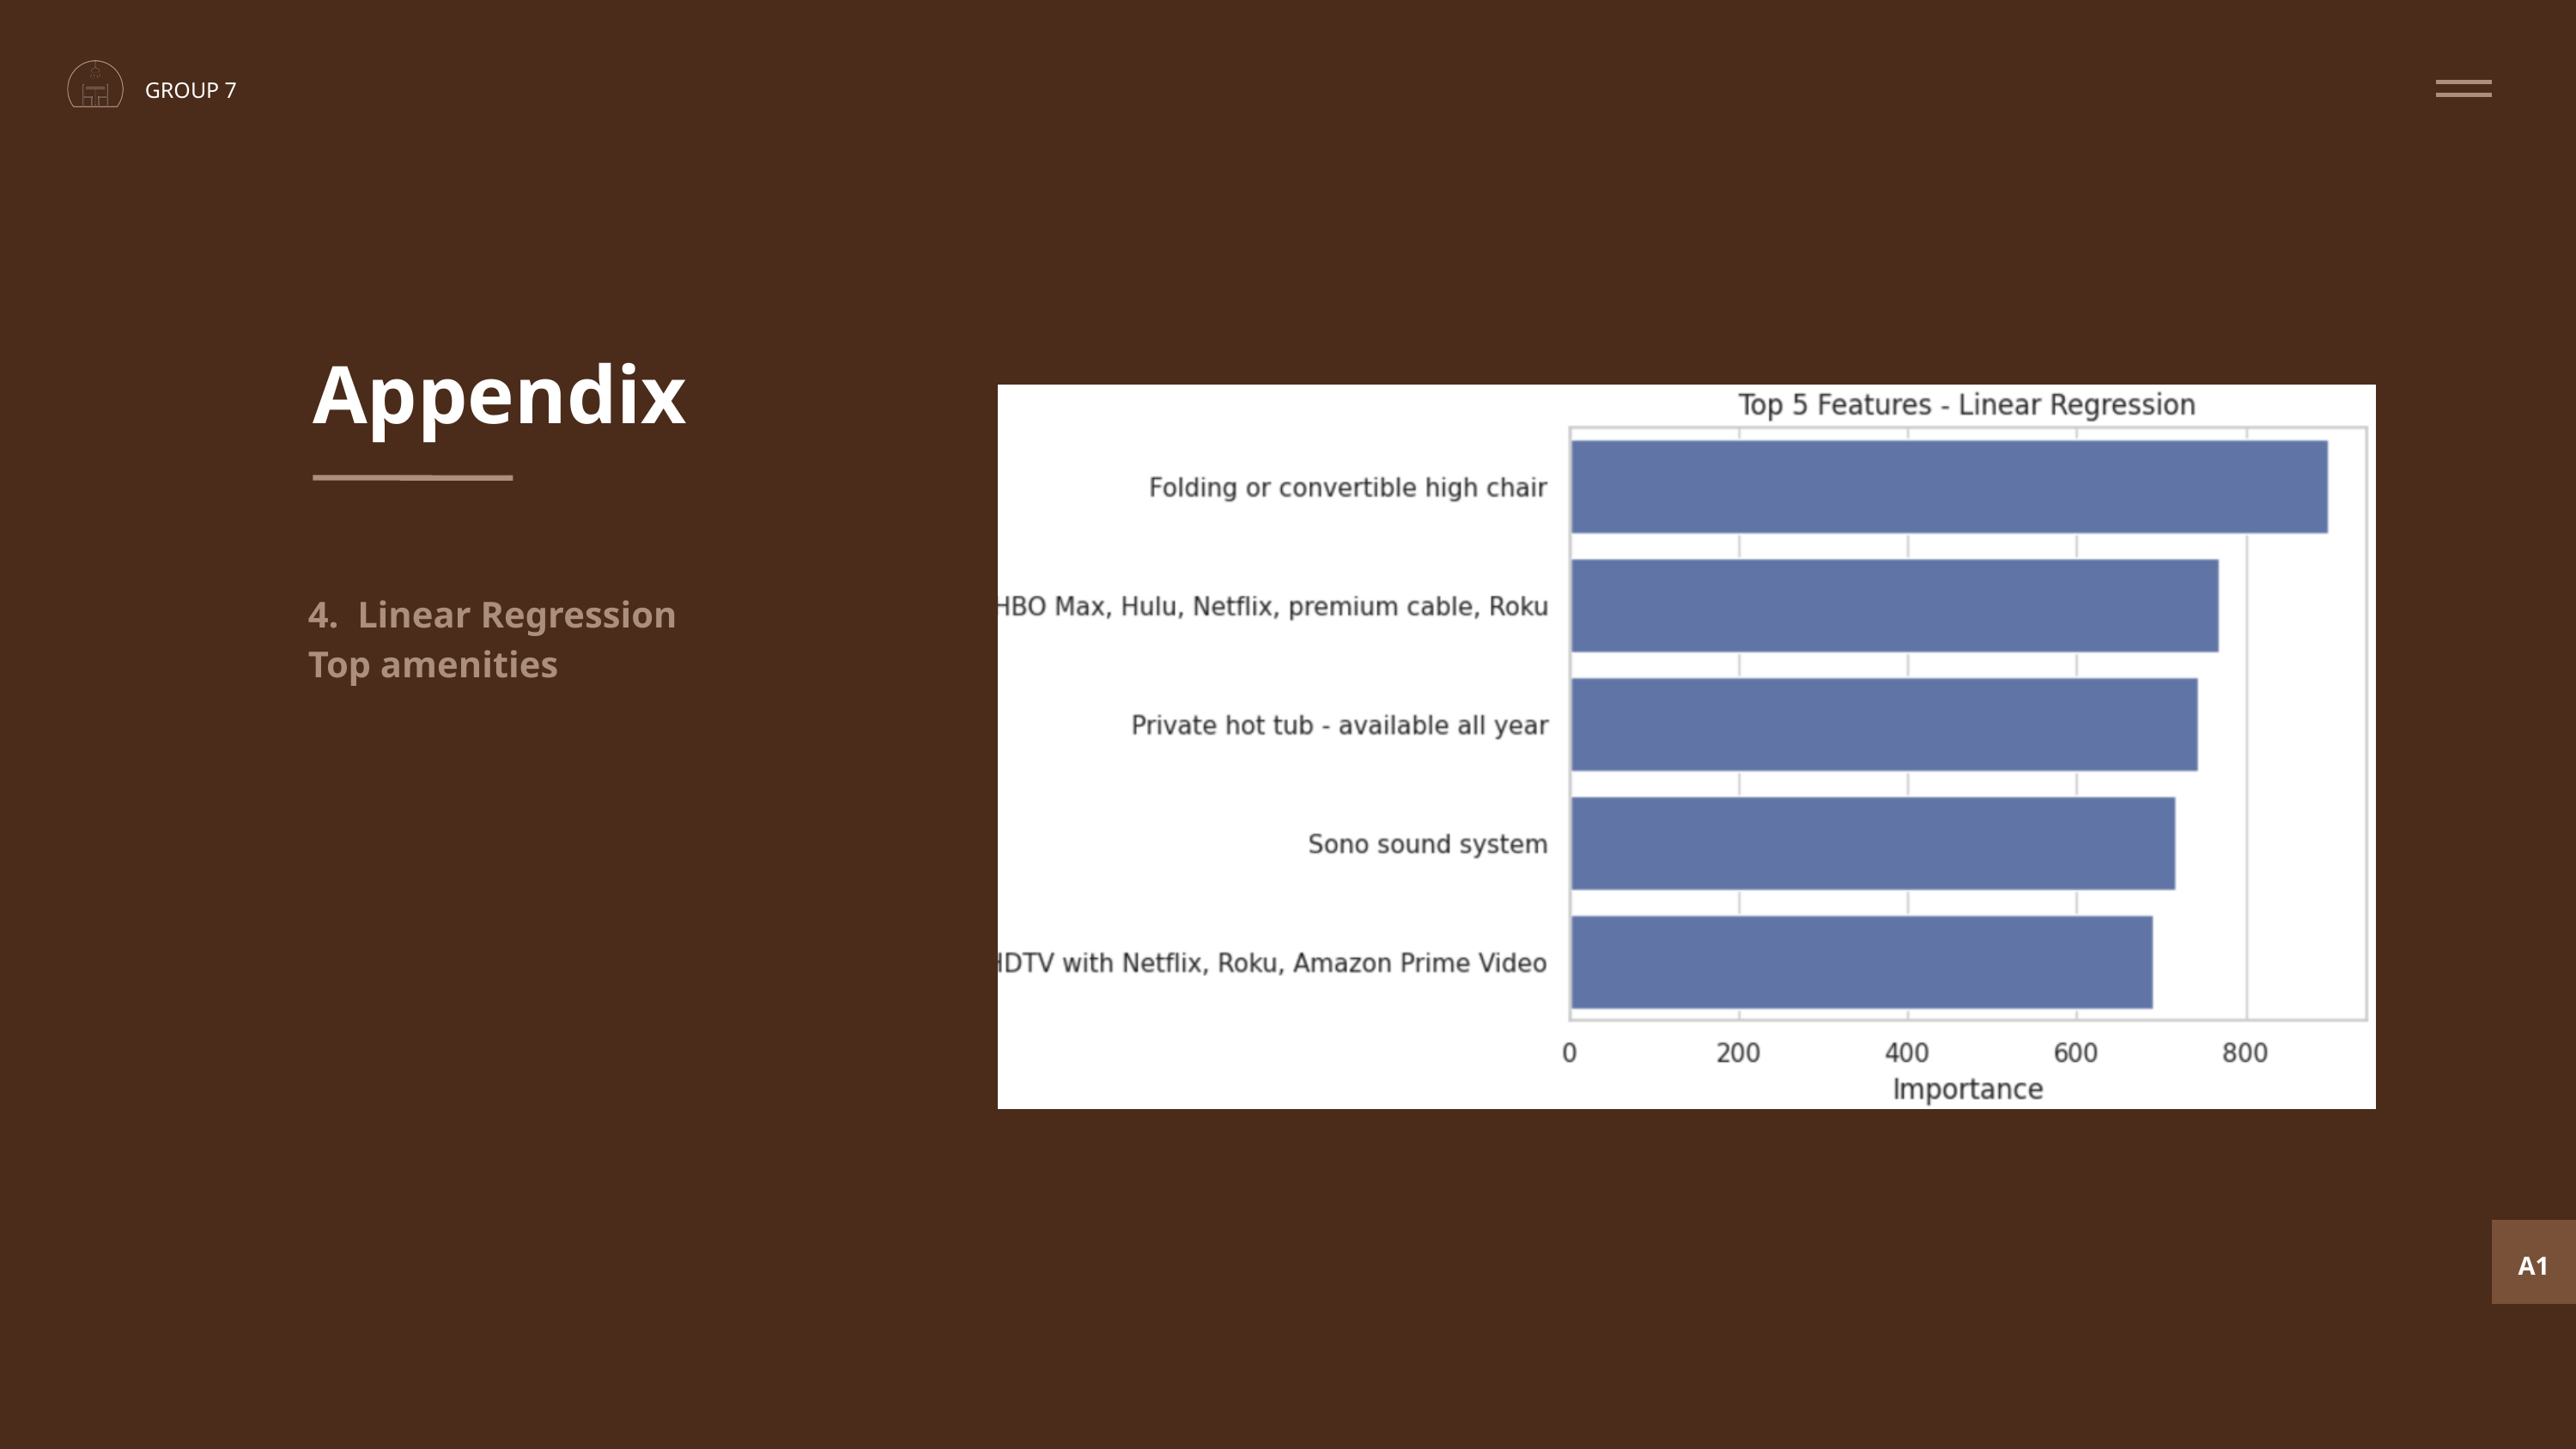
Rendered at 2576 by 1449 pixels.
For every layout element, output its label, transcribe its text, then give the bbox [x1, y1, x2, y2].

text_box Appendix [313, 338, 862, 440]
text_box [67, 60, 125, 107]
text_box GROUP 7 [144, 72, 543, 103]
picture [998, 385, 2376, 1109]
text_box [2435, 79, 2493, 84]
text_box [2491, 1219, 2576, 1304]
text_box 4. Linear Regression Top amenities [307, 585, 694, 685]
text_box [2435, 92, 2493, 97]
